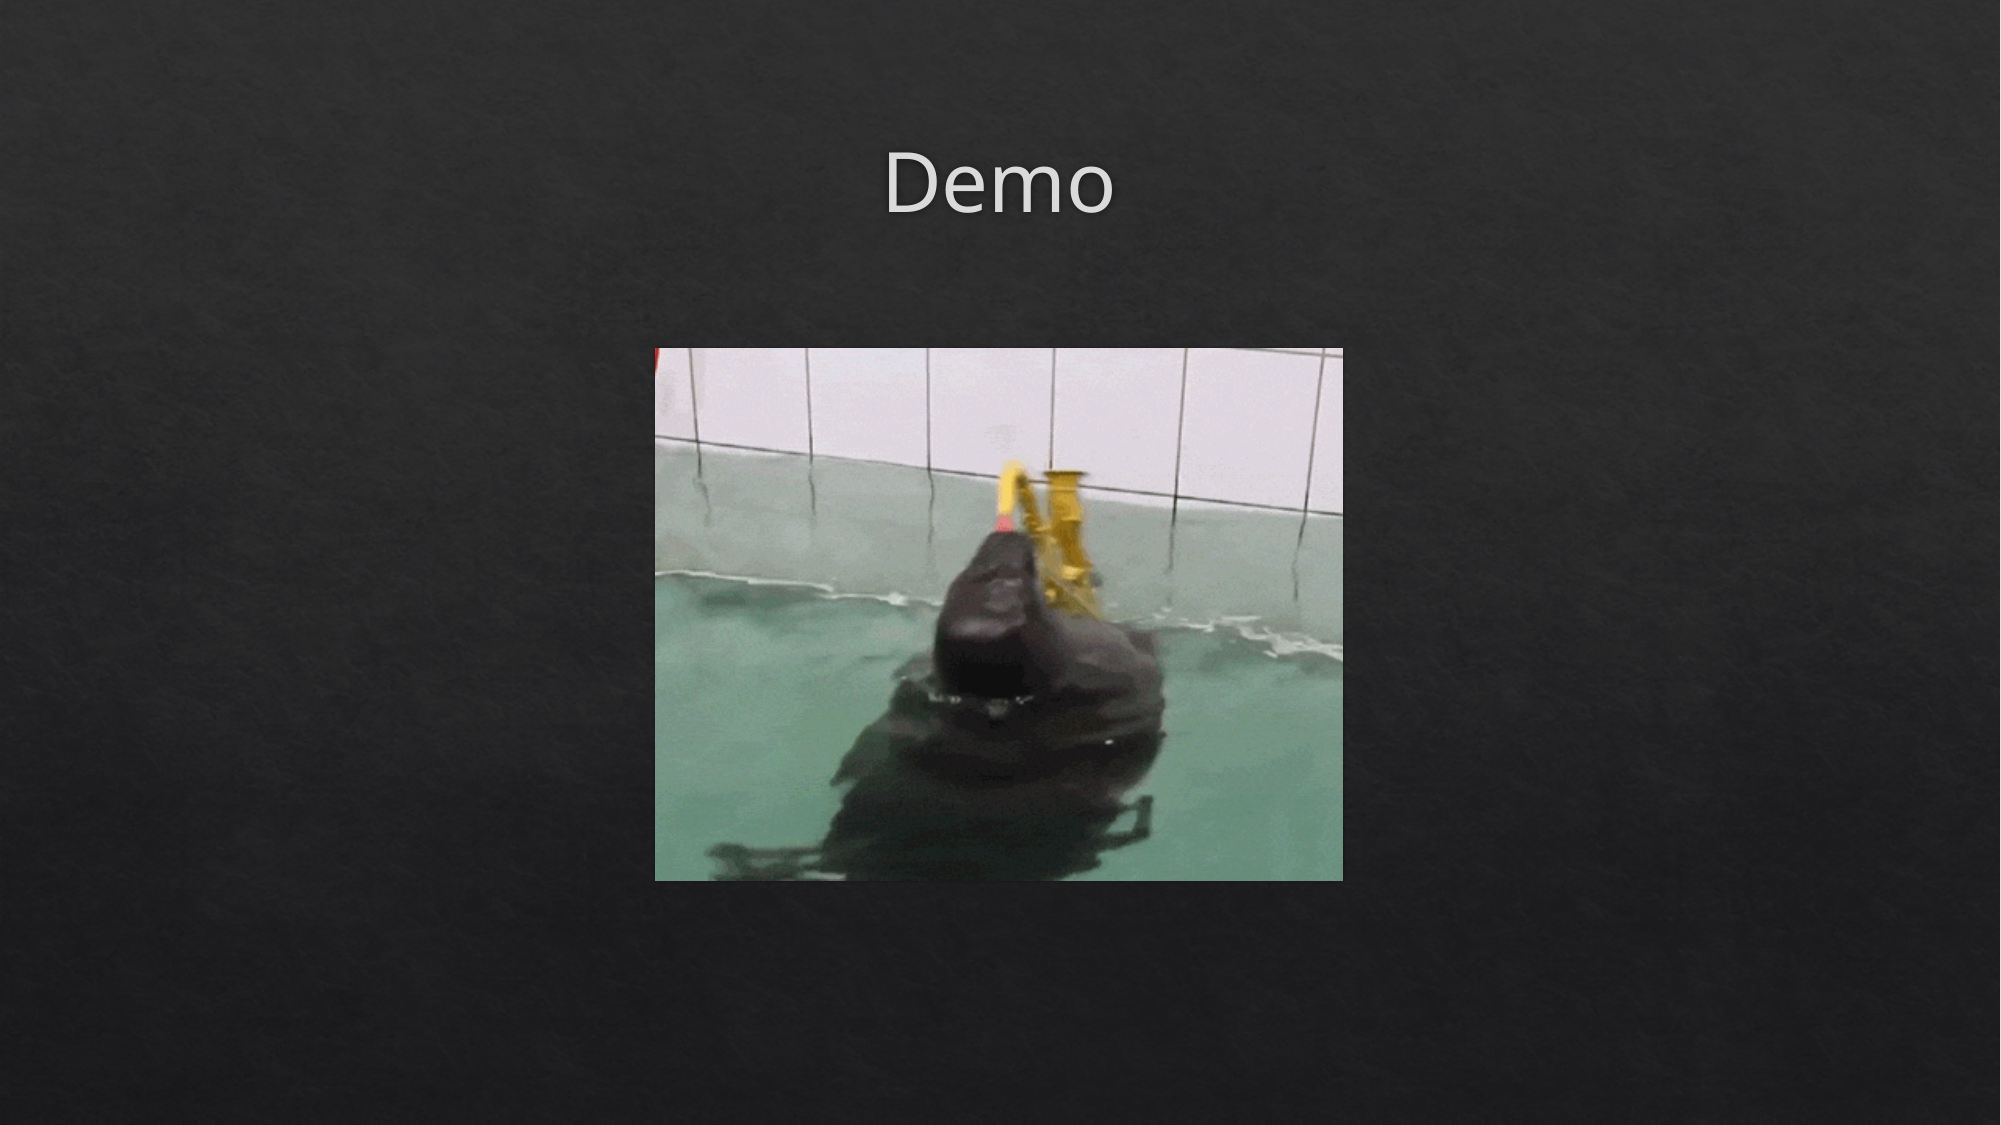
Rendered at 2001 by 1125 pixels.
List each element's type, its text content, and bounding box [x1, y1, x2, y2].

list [654, 348, 1344, 881]
title Demo [149, 99, 1849, 260]
